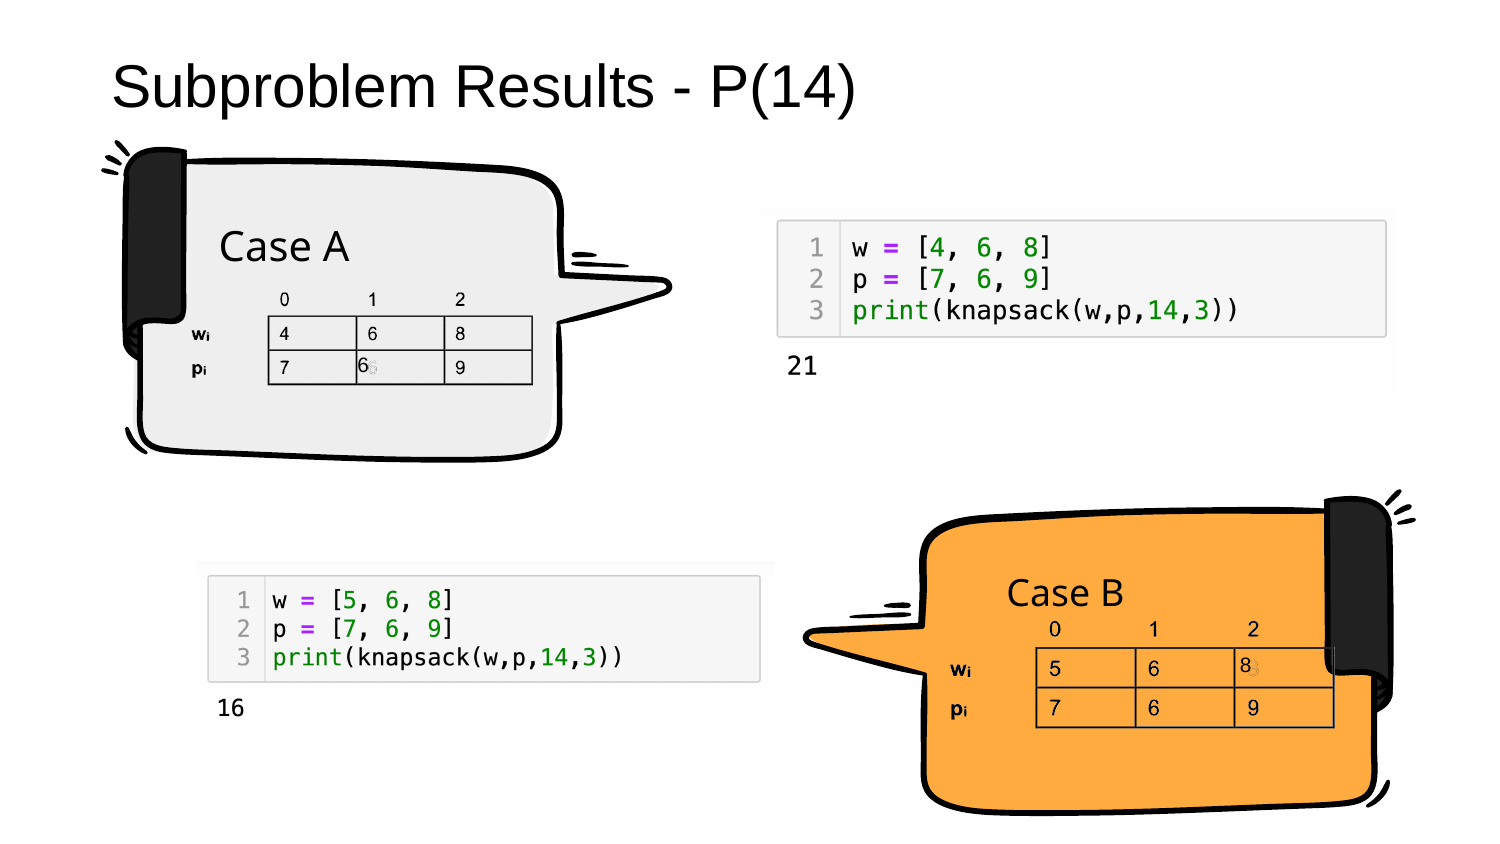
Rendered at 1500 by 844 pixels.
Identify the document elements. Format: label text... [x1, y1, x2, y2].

picture [196, 561, 774, 729]
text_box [806, 486, 1412, 819]
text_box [88, 146, 732, 457]
text_box Subproblem Results - P(14) [95, 31, 1377, 135]
picture [939, 609, 1360, 748]
picture [761, 207, 1396, 396]
